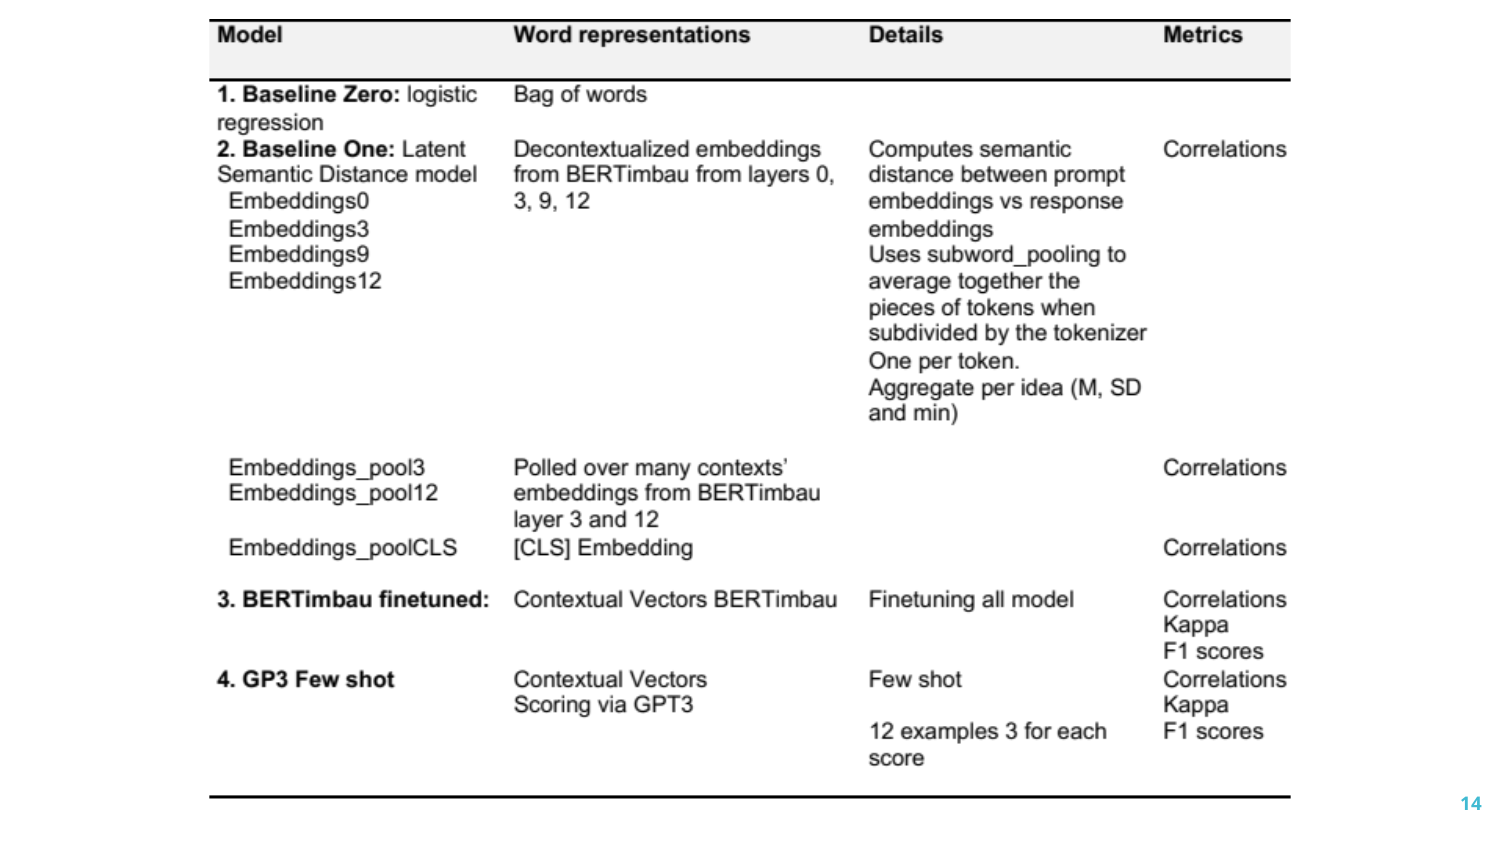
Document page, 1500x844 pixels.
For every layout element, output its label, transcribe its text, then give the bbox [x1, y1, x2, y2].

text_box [209, 19, 1291, 825]
slide_number 14 [1308, 782, 1497, 827]
